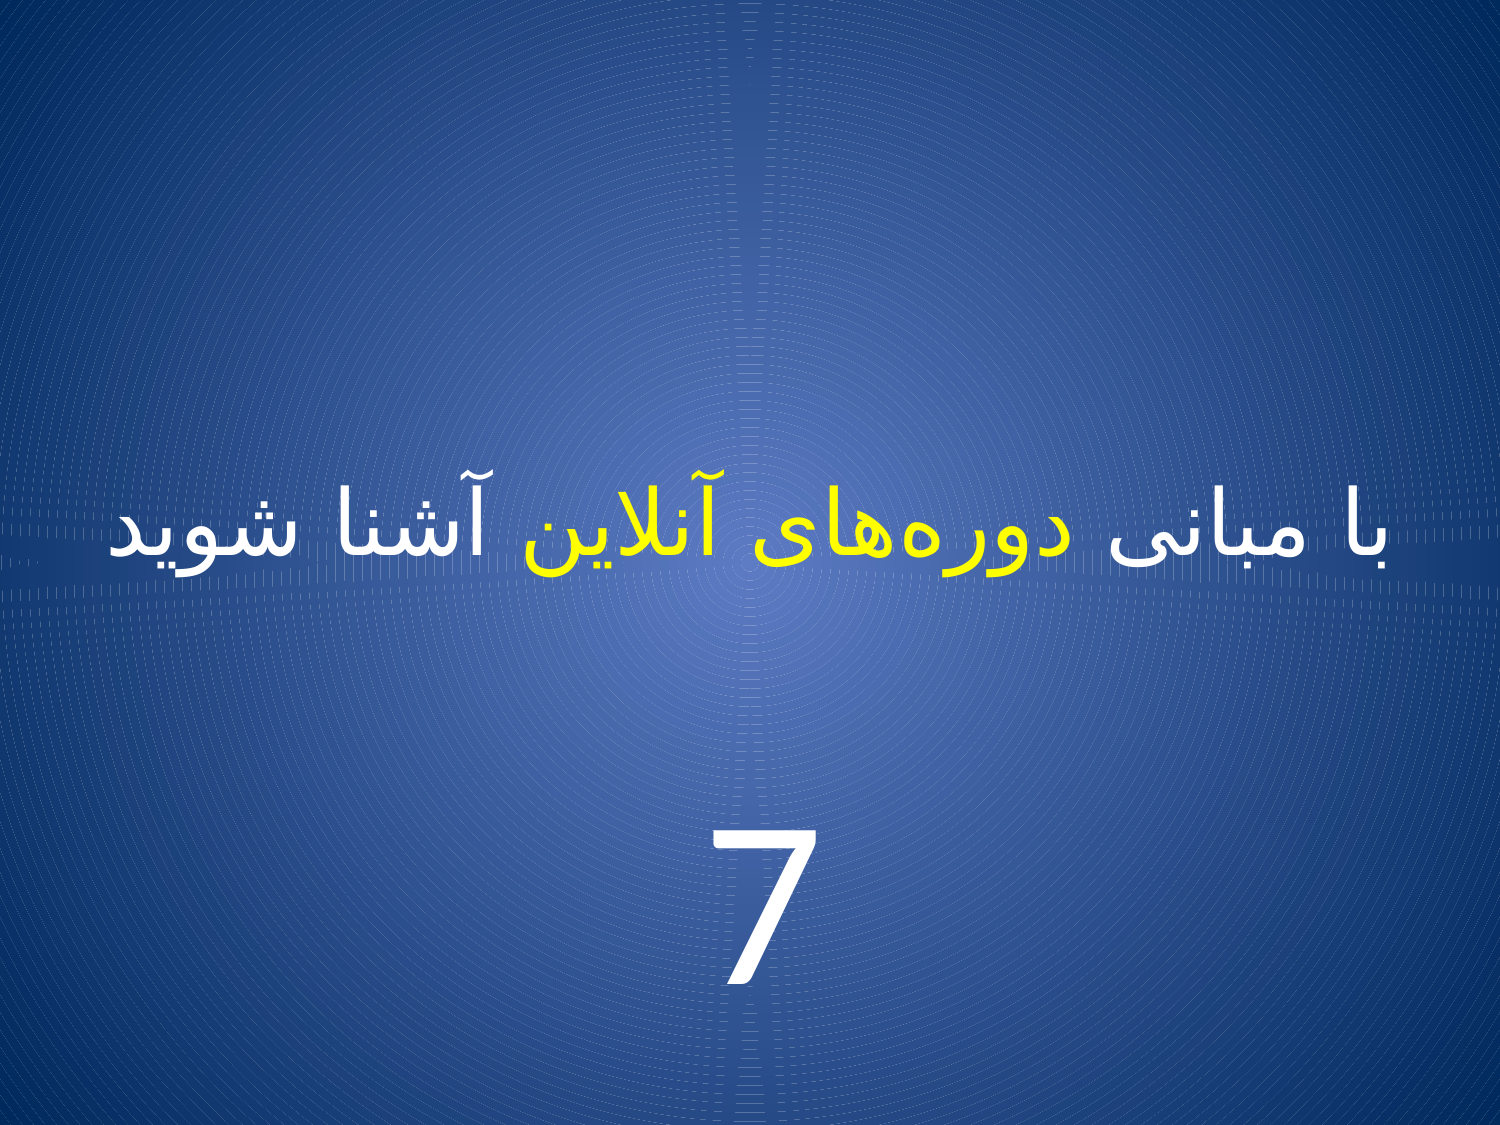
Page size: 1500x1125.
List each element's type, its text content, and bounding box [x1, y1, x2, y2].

text_box 7 [687, 737, 825, 1040]
title با مبانی دوره‌های آنلاین آشنا شوید [0, 425, 1500, 613]
